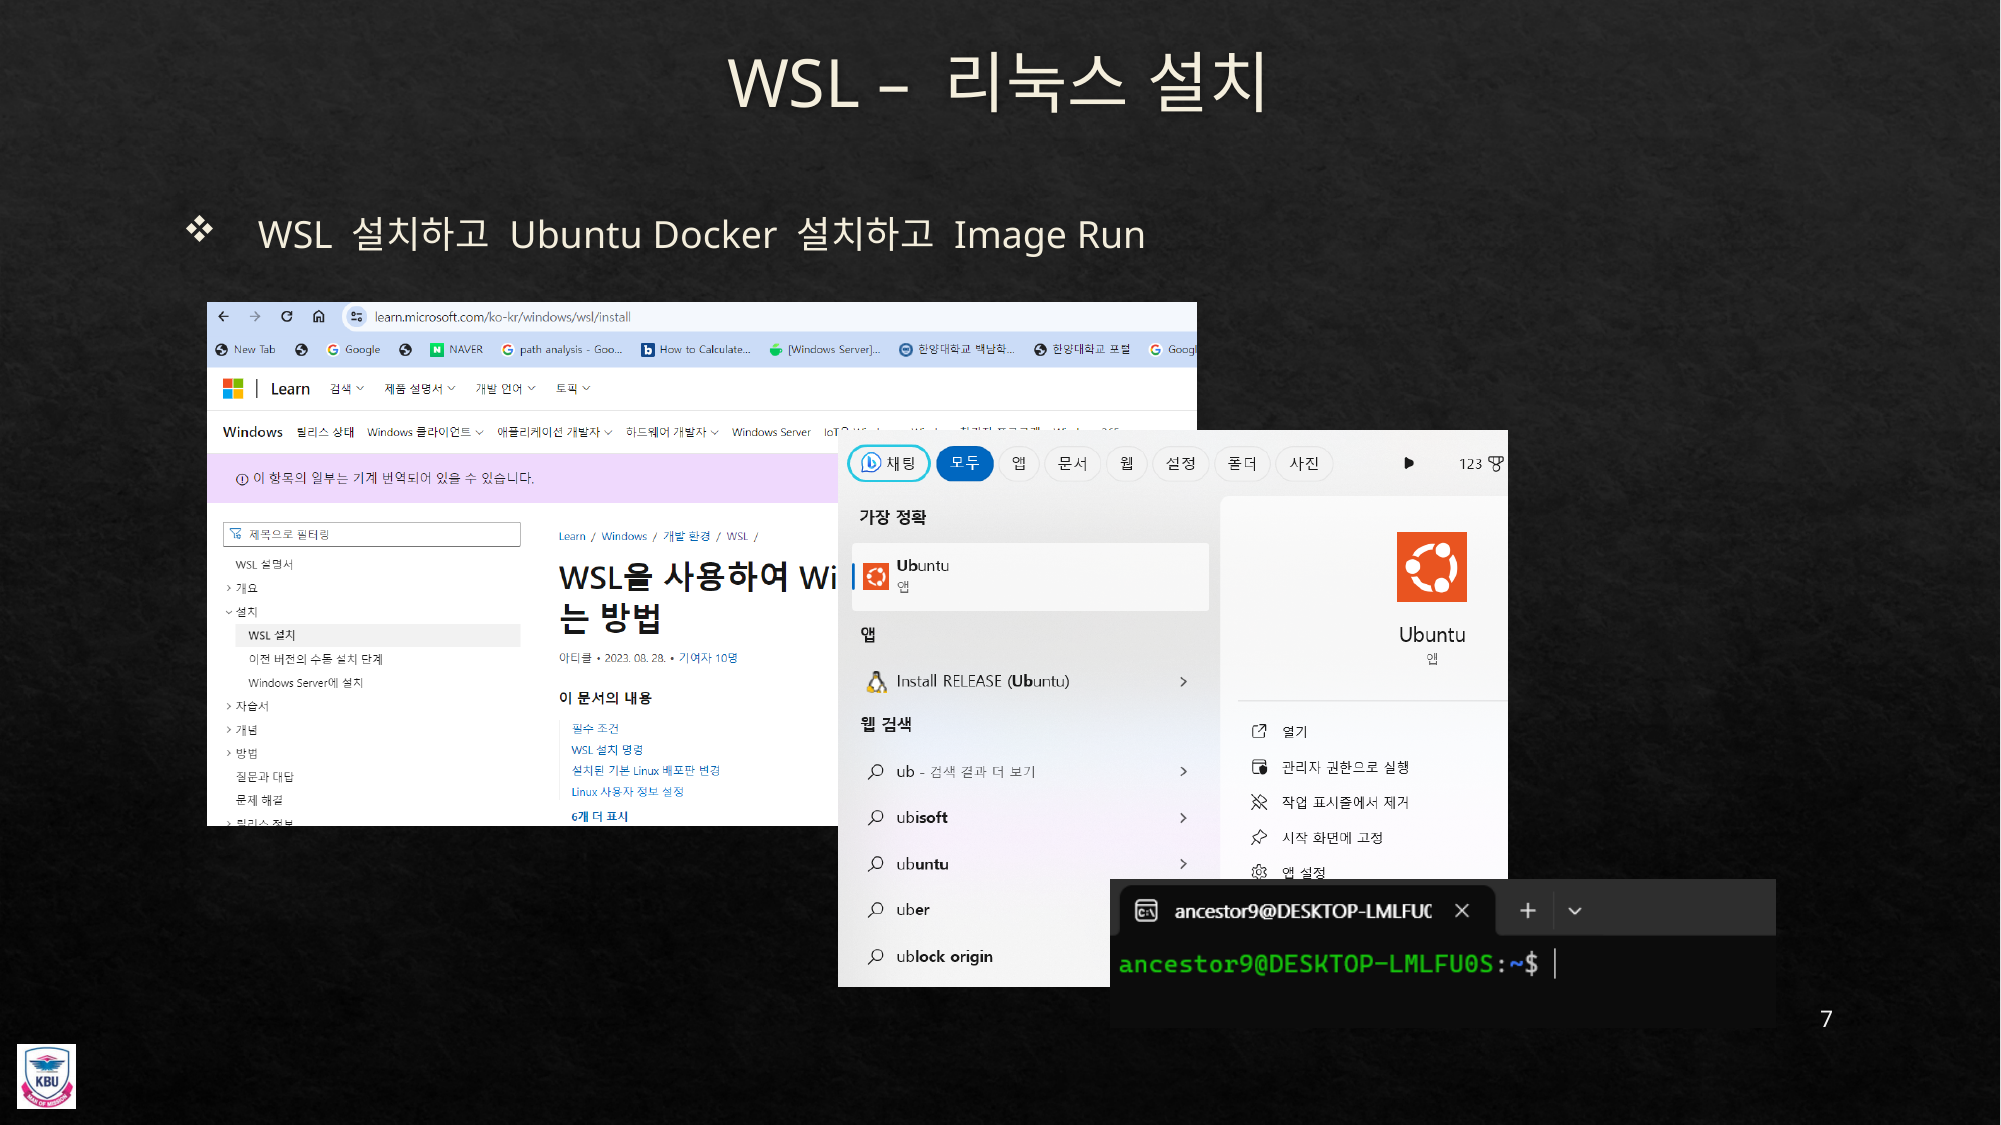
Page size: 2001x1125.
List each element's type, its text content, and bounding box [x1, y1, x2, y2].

title WSL – 리눅스 설치 [149, 22, 1849, 149]
text_box WSL 설치하고 Ubuntu Docker 설치하고 Image Run [168, 181, 1760, 264]
slide_number 7 [1724, 990, 1849, 1051]
picture [17, 1044, 76, 1109]
picture [206, 302, 1776, 1028]
